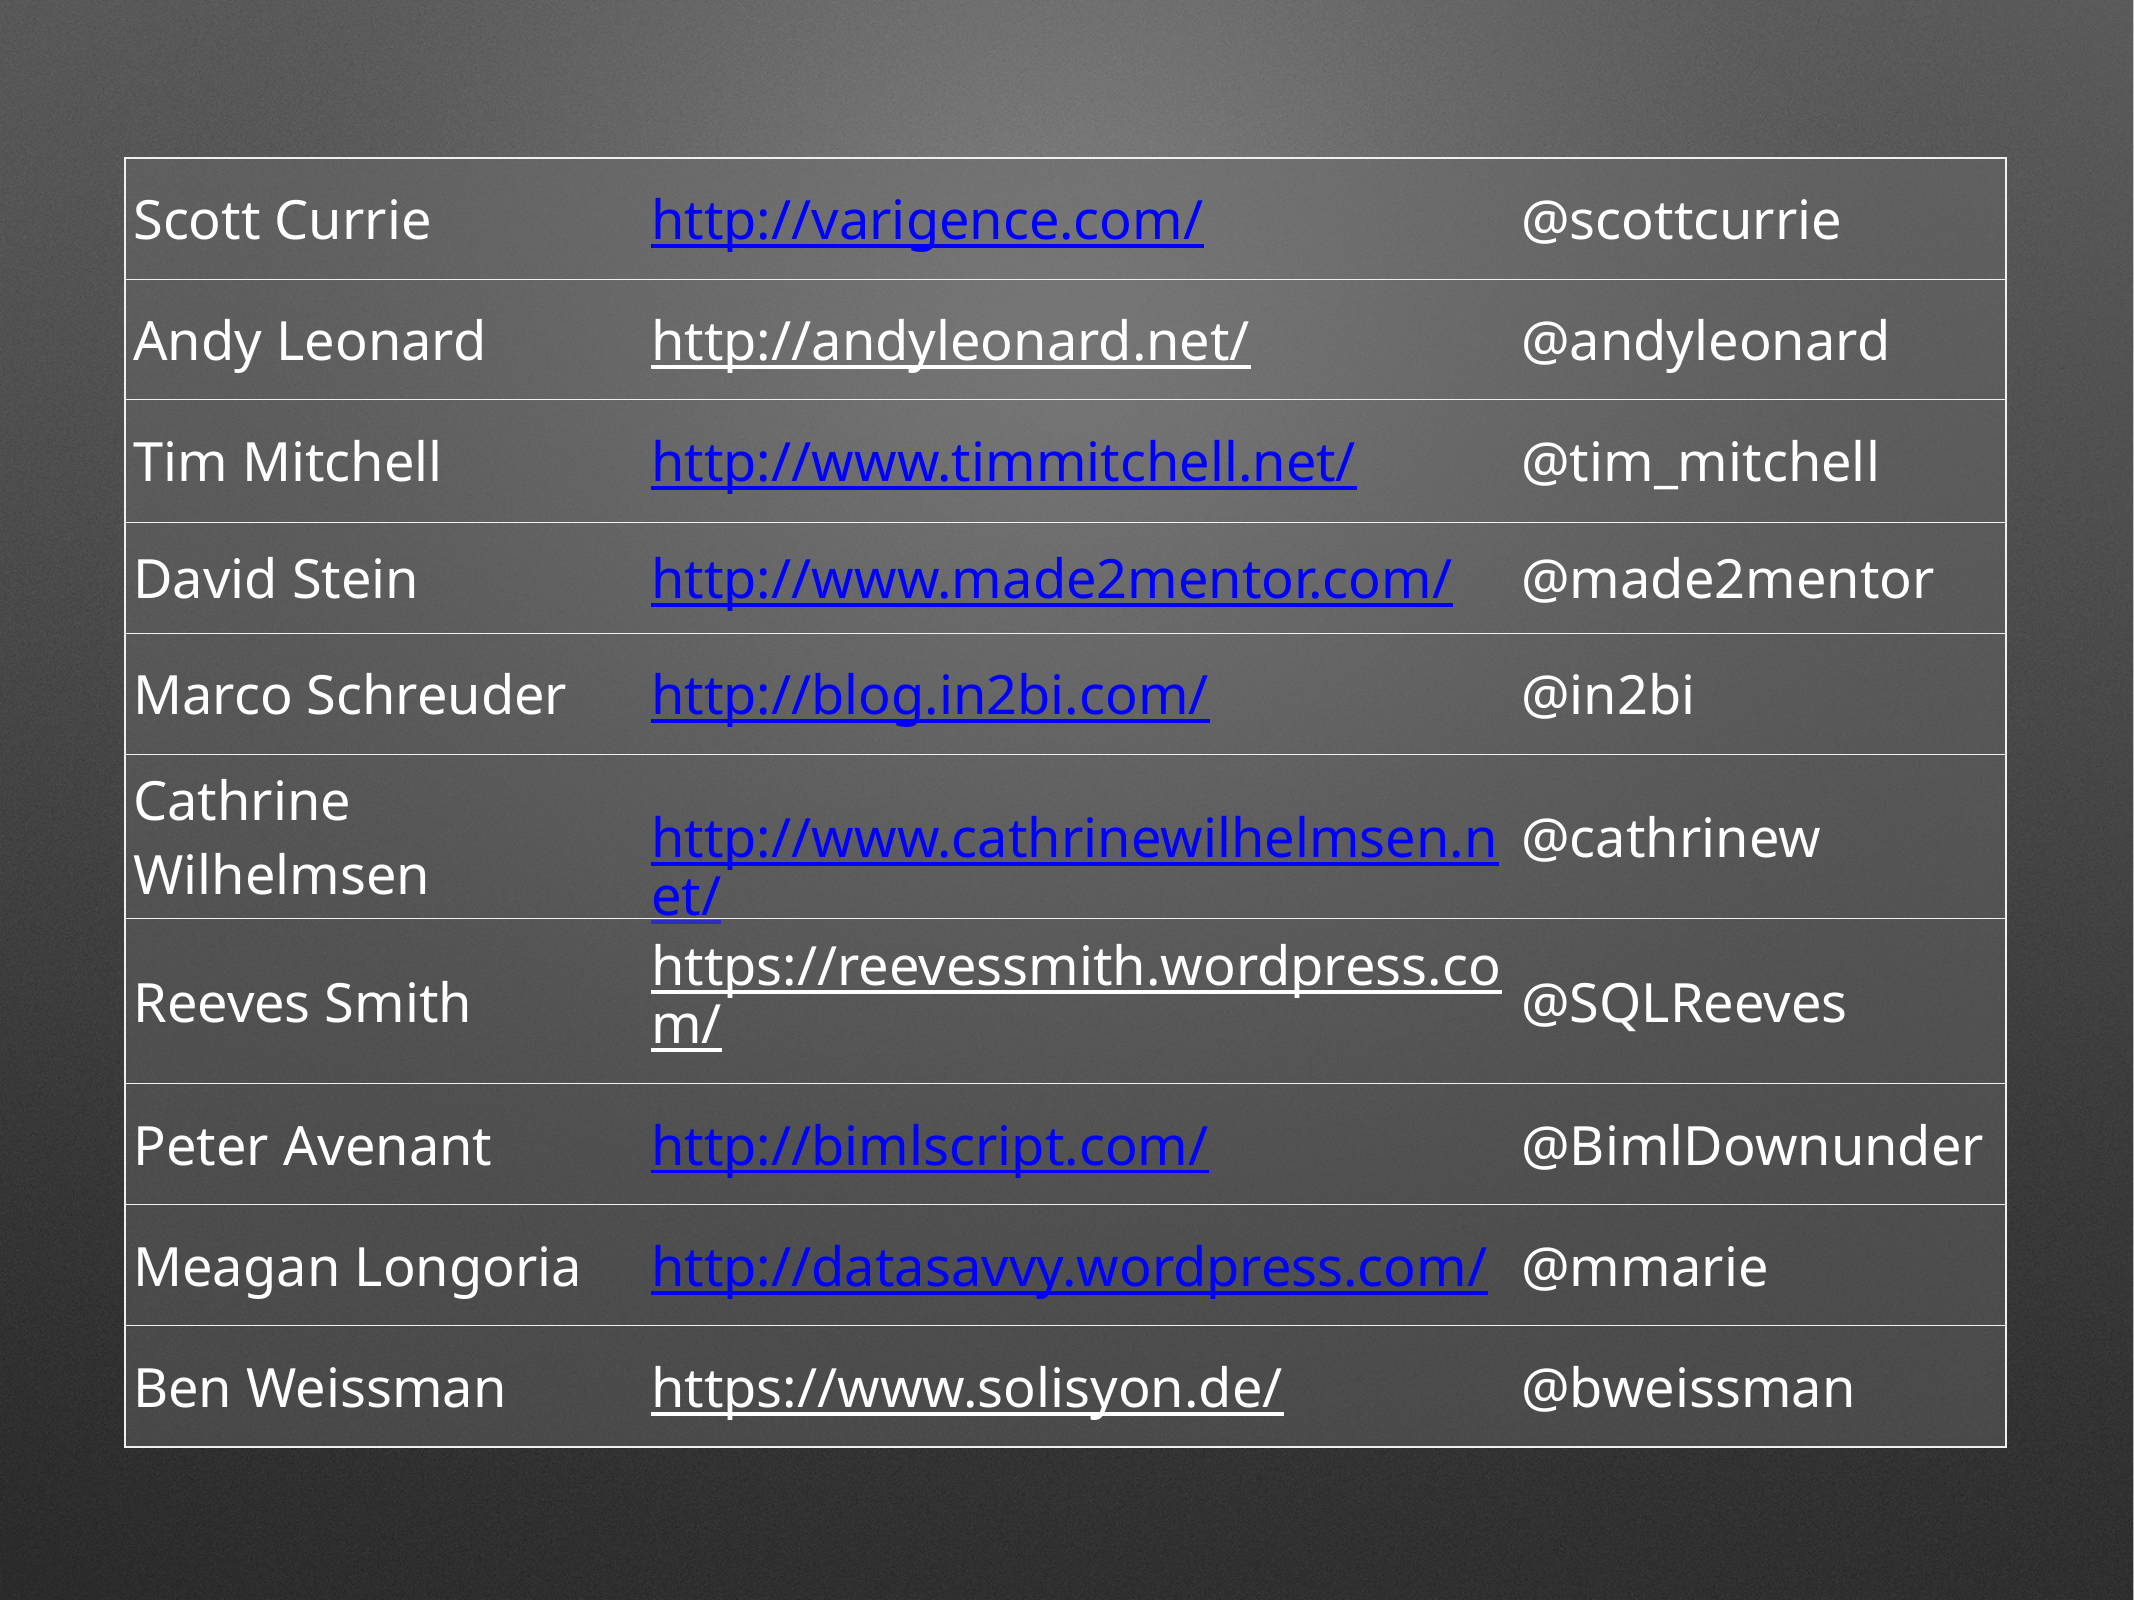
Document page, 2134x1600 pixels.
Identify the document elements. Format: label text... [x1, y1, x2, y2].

table_cell @cathrinew [1513, 755, 2005, 918]
table_cell David Stein [126, 523, 643, 633]
table_cell @andyleonard [1513, 280, 2005, 399]
table_cell Andy Leonard [126, 280, 643, 399]
table_cell https://www.solisyon.de/ [643, 1326, 1513, 1446]
table_cell http://andyleonard.net/ [643, 280, 1513, 399]
table_cell http://www.made2mentor.com/ [643, 523, 1513, 633]
table_header Scott Currie [126, 159, 643, 279]
table_cell Ben Weissman [126, 1326, 643, 1446]
table_cell Marco Schreuder [126, 634, 643, 754]
table_cell http://www.cathrinewilhelmsen.net/ [643, 755, 1513, 918]
table_header @scottcurrie [1513, 159, 2005, 279]
table_cell @made2mentor [1513, 523, 2005, 633]
table_header http://varigence.com/ [643, 159, 1513, 279]
table_cell http://blog.in2bi.com/ [643, 634, 1513, 754]
picture [0, 0, 2134, 1600]
table_cell @in2bi [1513, 634, 2005, 754]
table_cell @SQLReeves [1513, 919, 2005, 1083]
table_cell Reeves Smith [126, 919, 643, 1083]
table_cell Cathrine Wilhelmsen [126, 755, 643, 918]
table_cell http://www.timmitchell.net/ [643, 400, 1513, 522]
table_cell @mmarie [1513, 1205, 2005, 1325]
table_cell Peter Avenant [126, 1084, 643, 1204]
table_cell @bweissman [1513, 1326, 2005, 1446]
table_cell @BimlDownunder [1513, 1084, 2005, 1204]
table_cell @tim_mitchell [1513, 400, 2005, 522]
table_cell https://reevessmith.wordpress.com/ [643, 919, 1513, 1083]
table_cell http://bimlscript.com/ [643, 1084, 1513, 1204]
table_cell http://datasavvy.wordpress.com/ [643, 1205, 1513, 1325]
table_cell Meagan Longoria [126, 1205, 643, 1325]
table_cell Tim Mitchell [126, 400, 643, 522]
